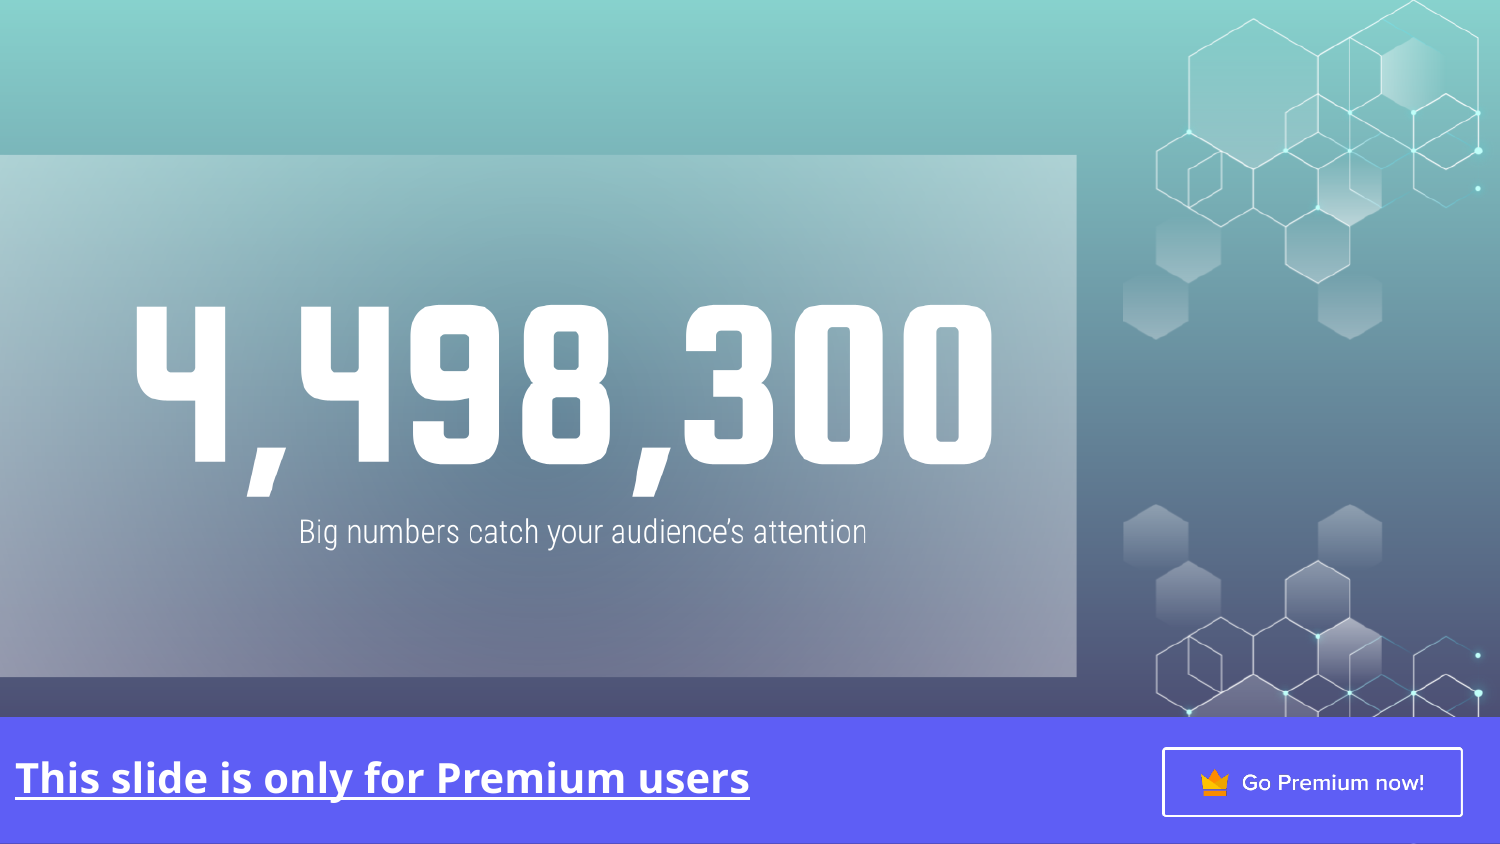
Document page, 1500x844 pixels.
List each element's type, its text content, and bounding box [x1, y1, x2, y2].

picture [0, 0, 1500, 717]
text_box This slide is only for Premium users [0, 717, 1500, 844]
picture [1162, 747, 1463, 817]
